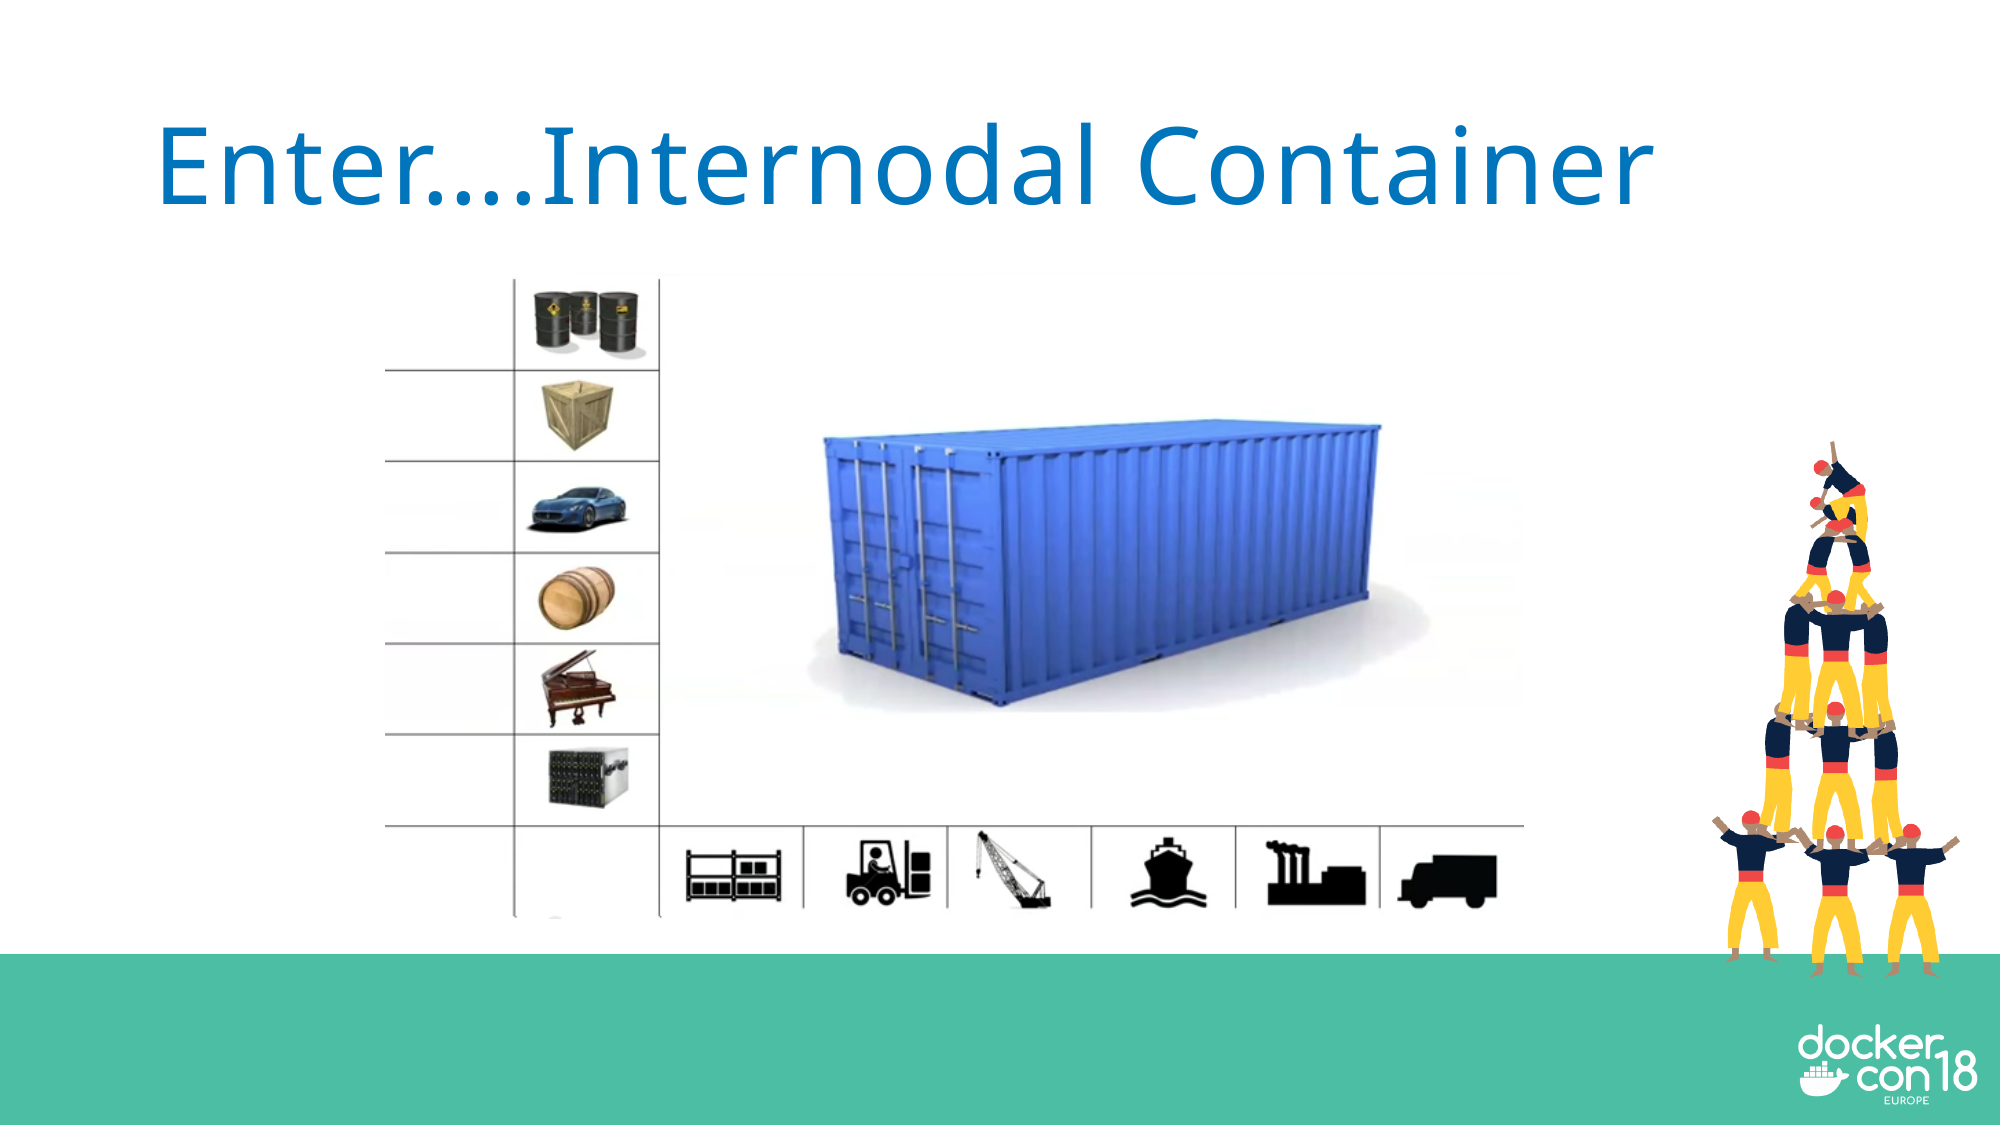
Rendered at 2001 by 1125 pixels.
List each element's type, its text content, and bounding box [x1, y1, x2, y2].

picture [0, 2, 2000, 1125]
list Enter….Internodal Container [141, 84, 1804, 239]
